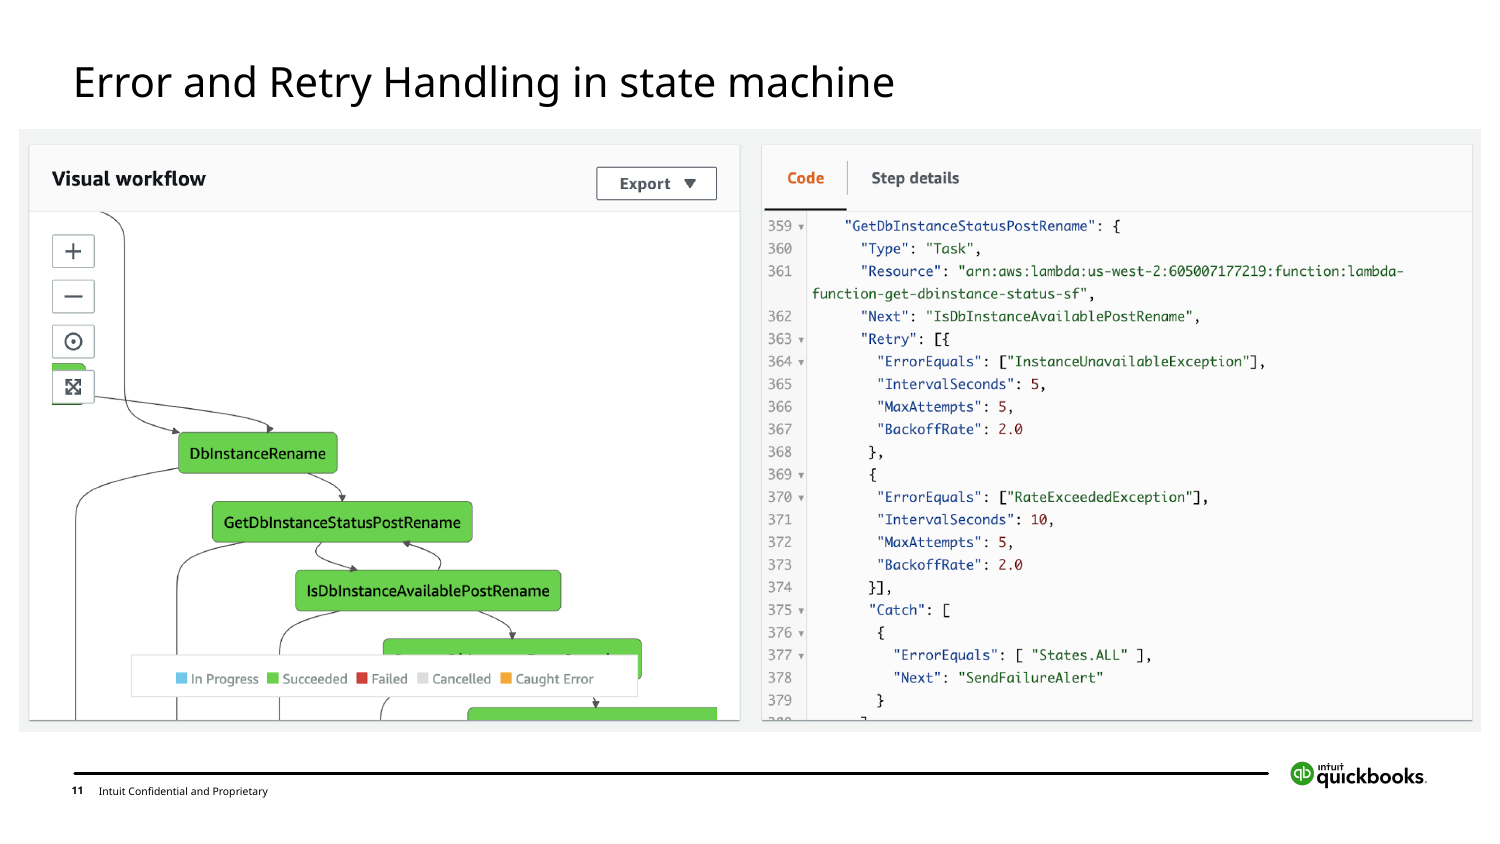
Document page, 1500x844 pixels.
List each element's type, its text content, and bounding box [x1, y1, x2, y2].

title Error and Retry Handling in state machine [61, 23, 1389, 114]
picture [19, 129, 1481, 732]
picture [1279, 750, 1435, 800]
